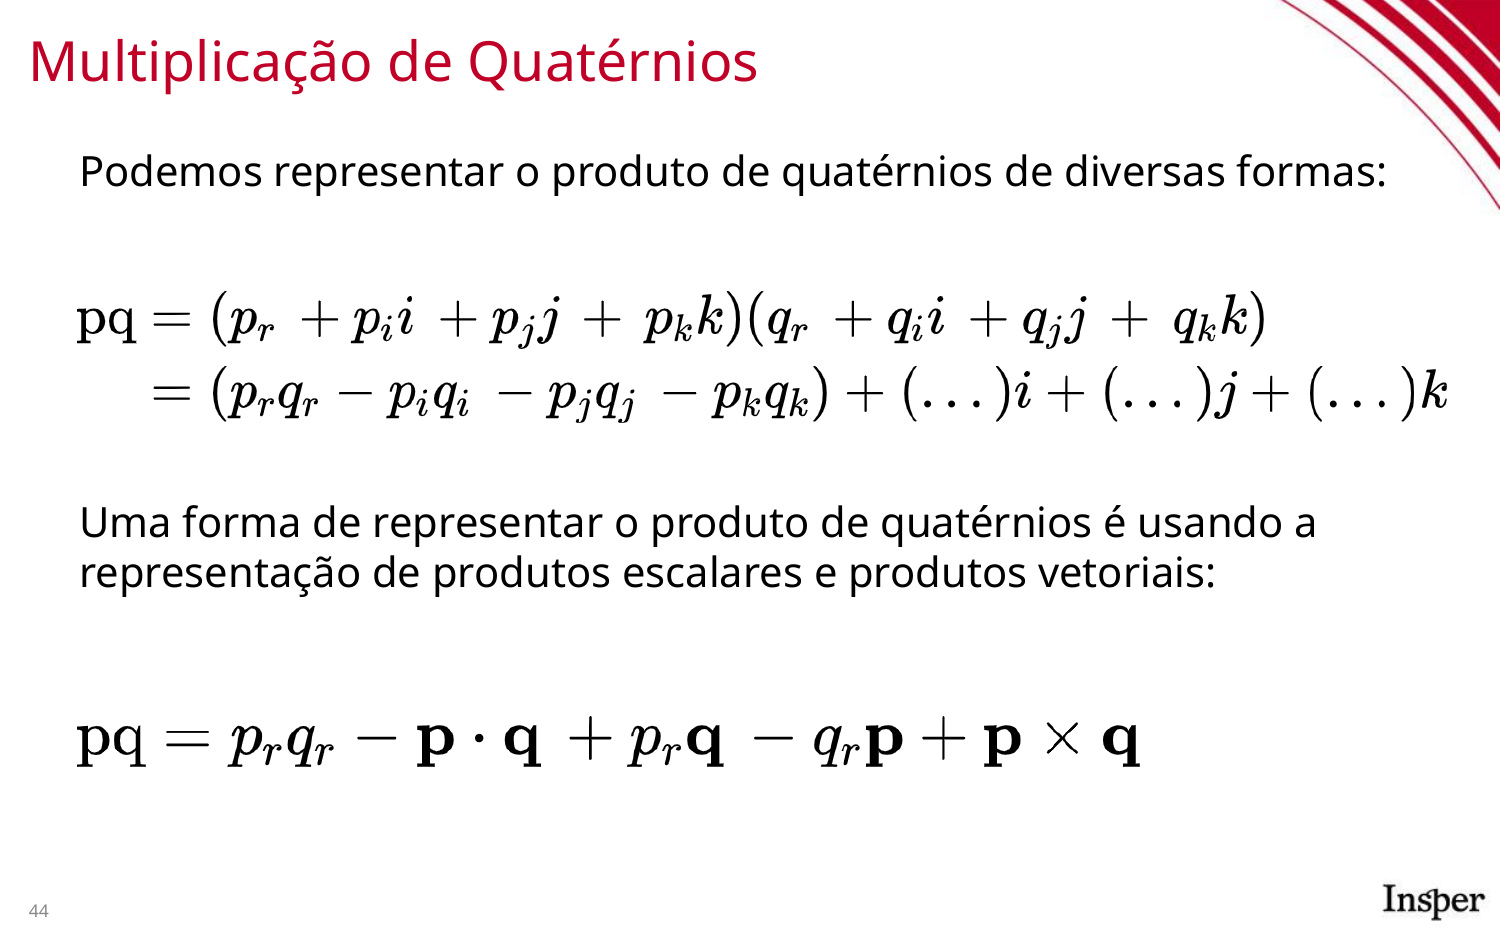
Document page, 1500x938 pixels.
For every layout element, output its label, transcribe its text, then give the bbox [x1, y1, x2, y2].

title Multiplicação de Quatérnios [13, 18, 1397, 104]
picture [77, 0, 1500, 938]
slide_number 44 [0, 887, 78, 938]
list Podemos representar o produto de quatérnios de diversas formas: Uma forma de representar o produto de quatérnios é usando a representação de produtos escalares e produtos vetoriais: [64, 137, 1447, 876]
picture [77, 716, 1140, 767]
